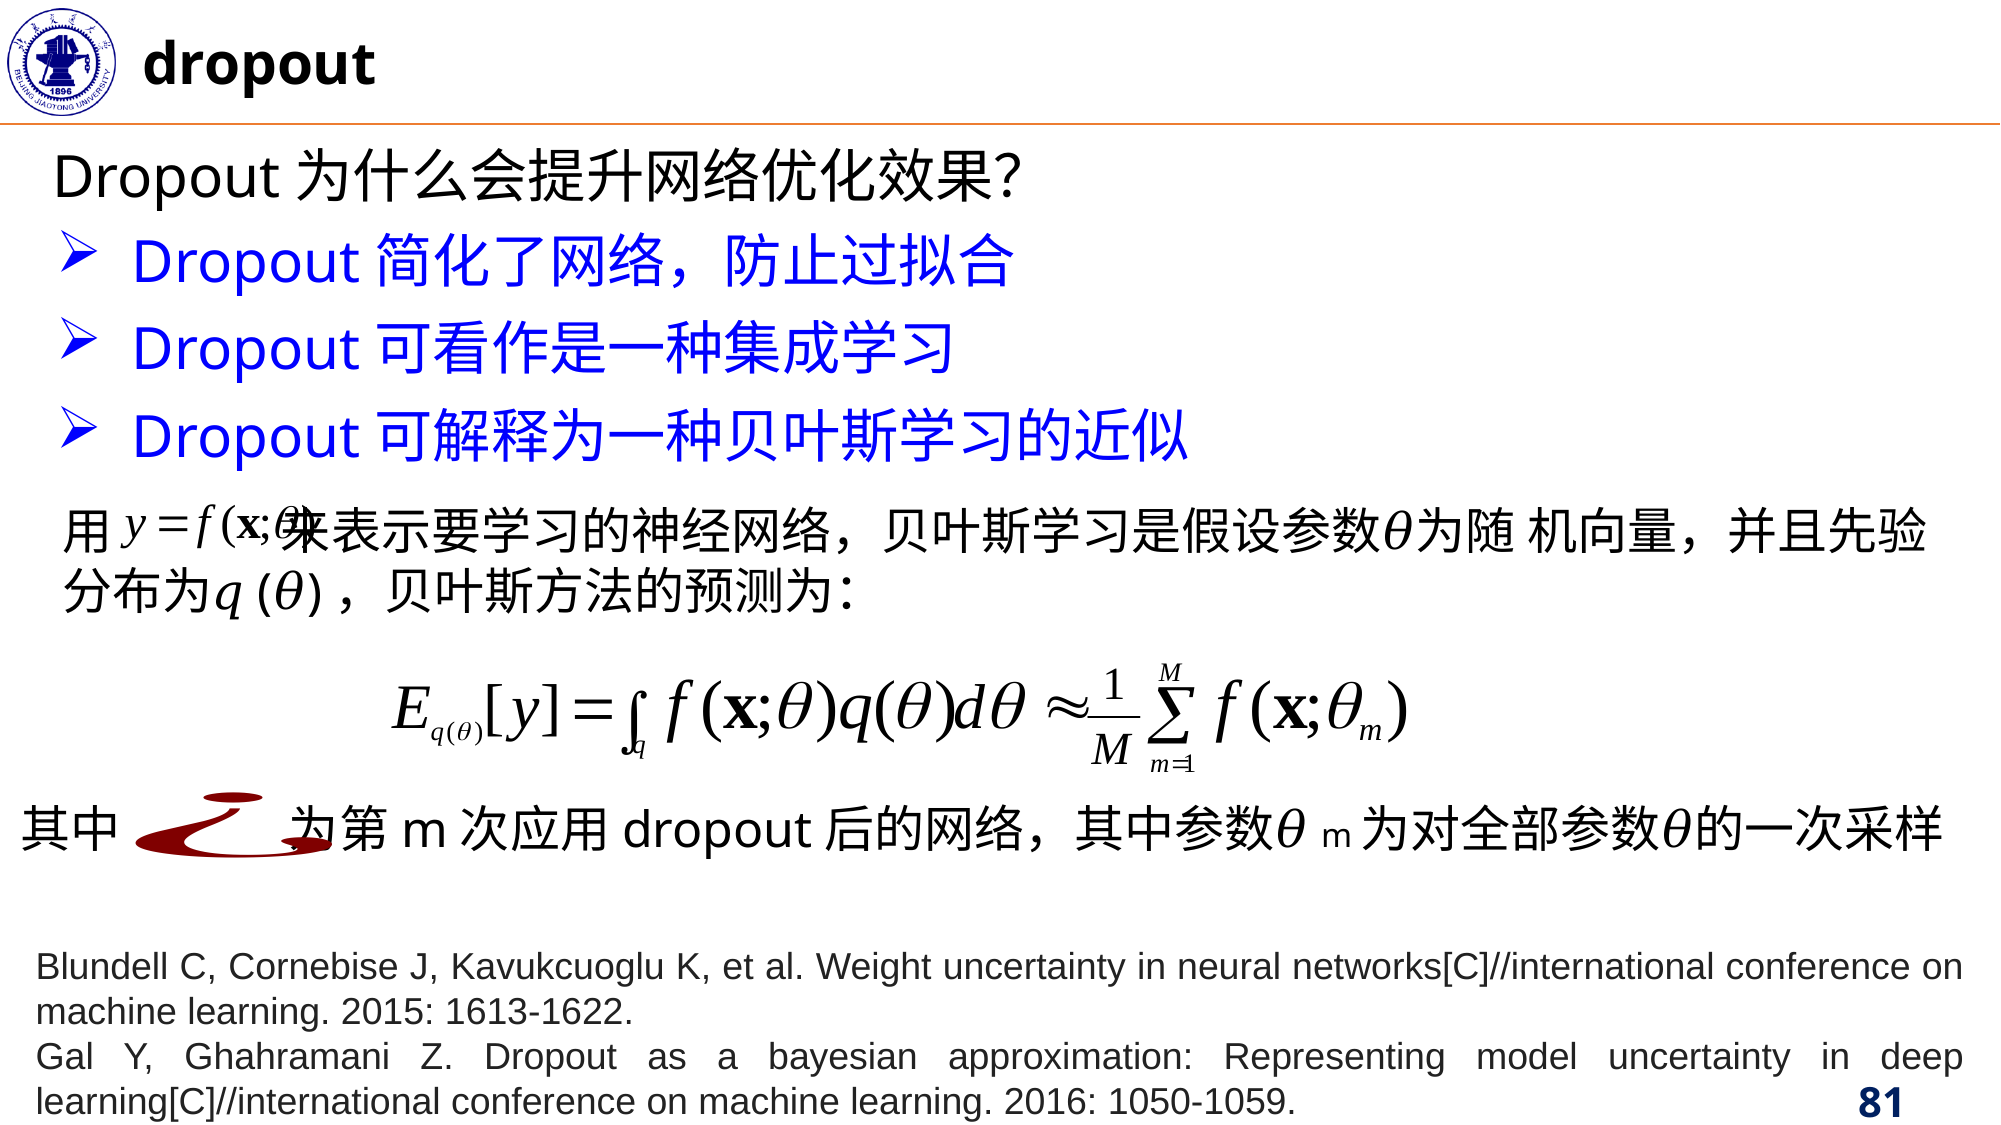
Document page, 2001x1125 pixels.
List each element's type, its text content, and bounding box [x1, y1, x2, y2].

text_box Dropout可看作是一种集成学习 [42, 303, 1419, 389]
text_box Dropout简化了网络，防止过拟合 [42, 216, 1419, 302]
text_box Blundell C, Cornebise J, Kavukcuoglu K, et al. Weight uncertainty in neural networks[C]//international conference on machine learning. 2015: 1613-1622. Gal Y, Ghahramani Z. Dropout as a bayesian approximation: Representing model uncertainty in deep learning[C]//international conference on machine learning. 2016: 1050-1059. [20, 934, 1979, 1125]
text_box Dropout可解释为一种贝叶斯学习的近似 [42, 392, 1419, 477]
picture [7, 8, 116, 116]
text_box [5, 492, 1994, 866]
text_box Dropout为什么会提升网络优化效果？ [37, 131, 1415, 217]
text_box dropout [127, 19, 1958, 175]
